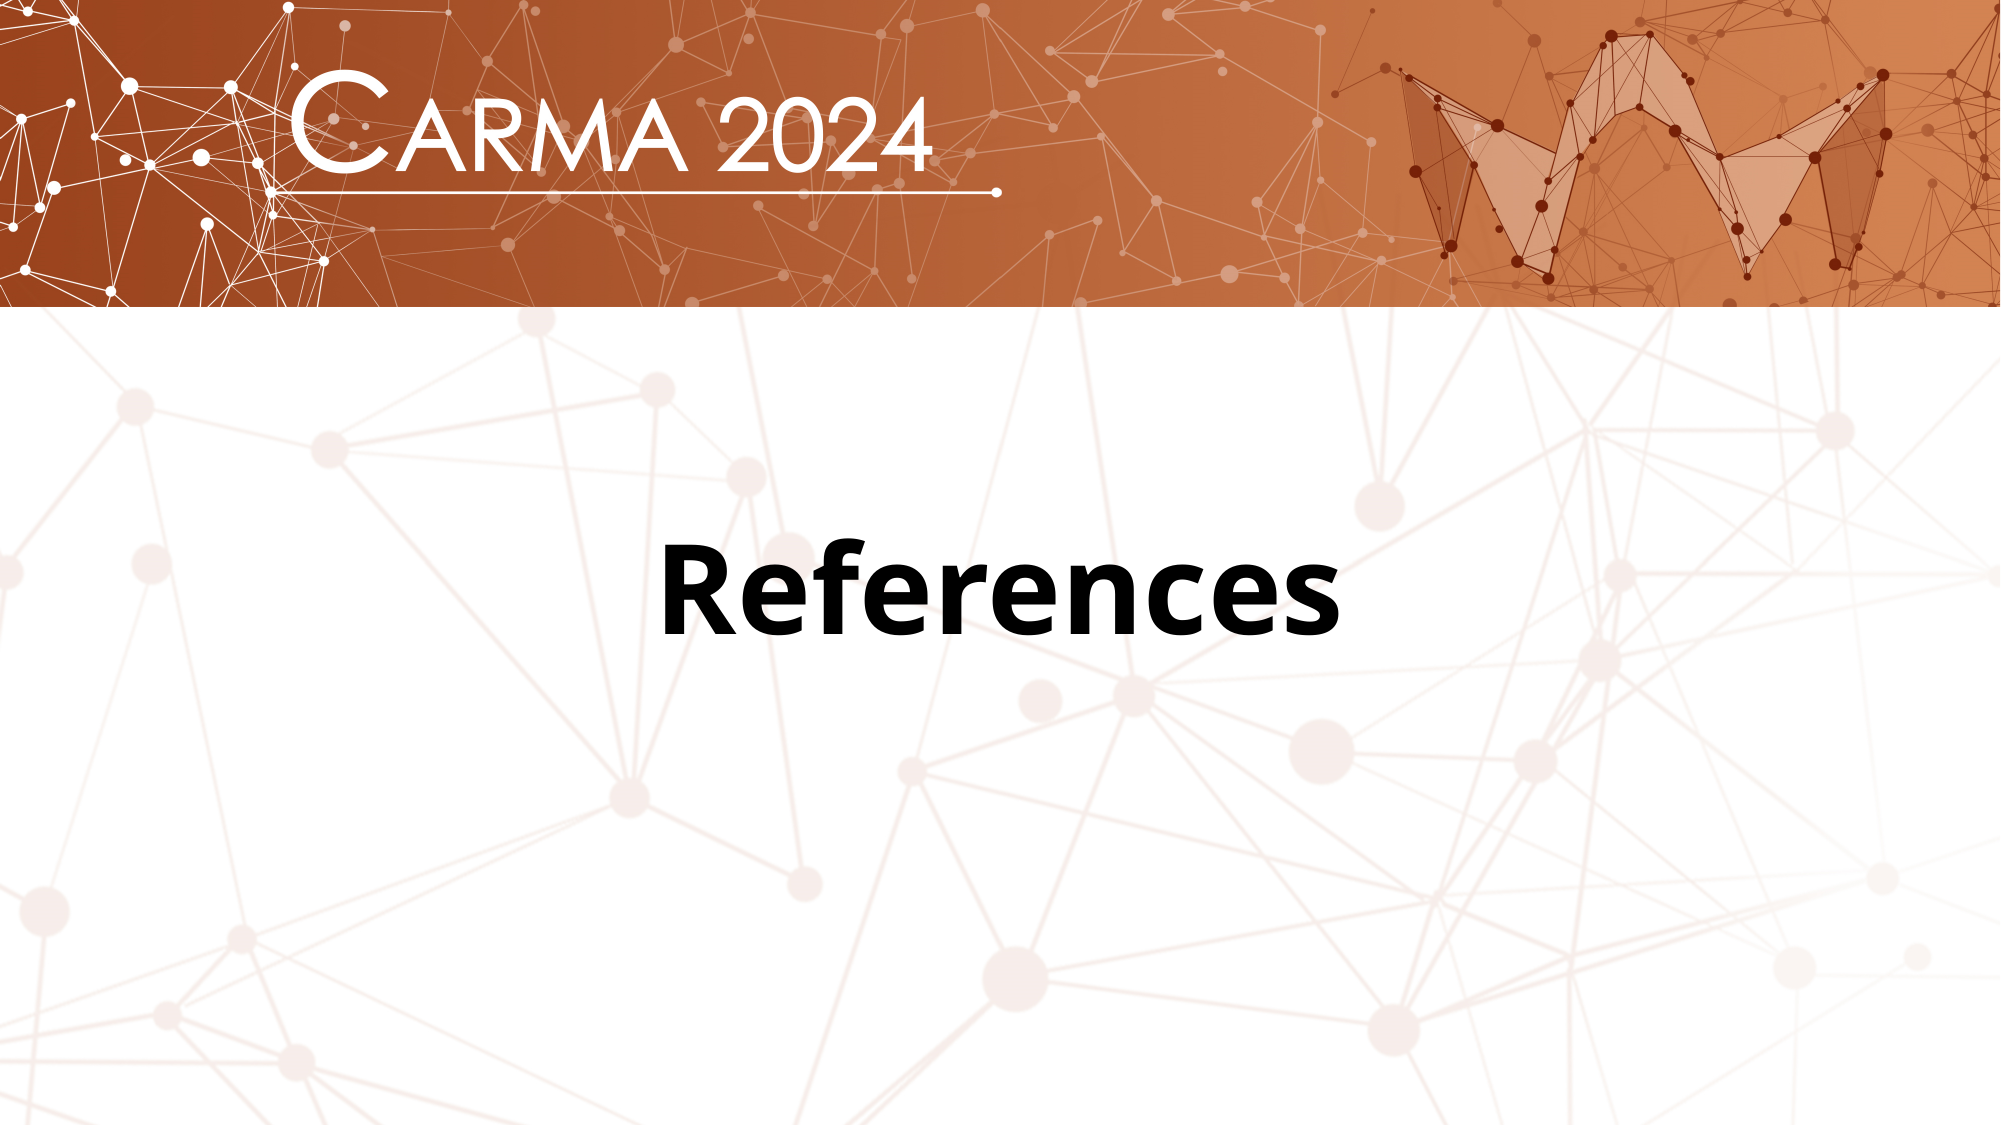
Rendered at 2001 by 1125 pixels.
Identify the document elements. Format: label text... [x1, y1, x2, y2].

title References [249, 316, 1750, 669]
picture [0, 0, 2001, 1125]
